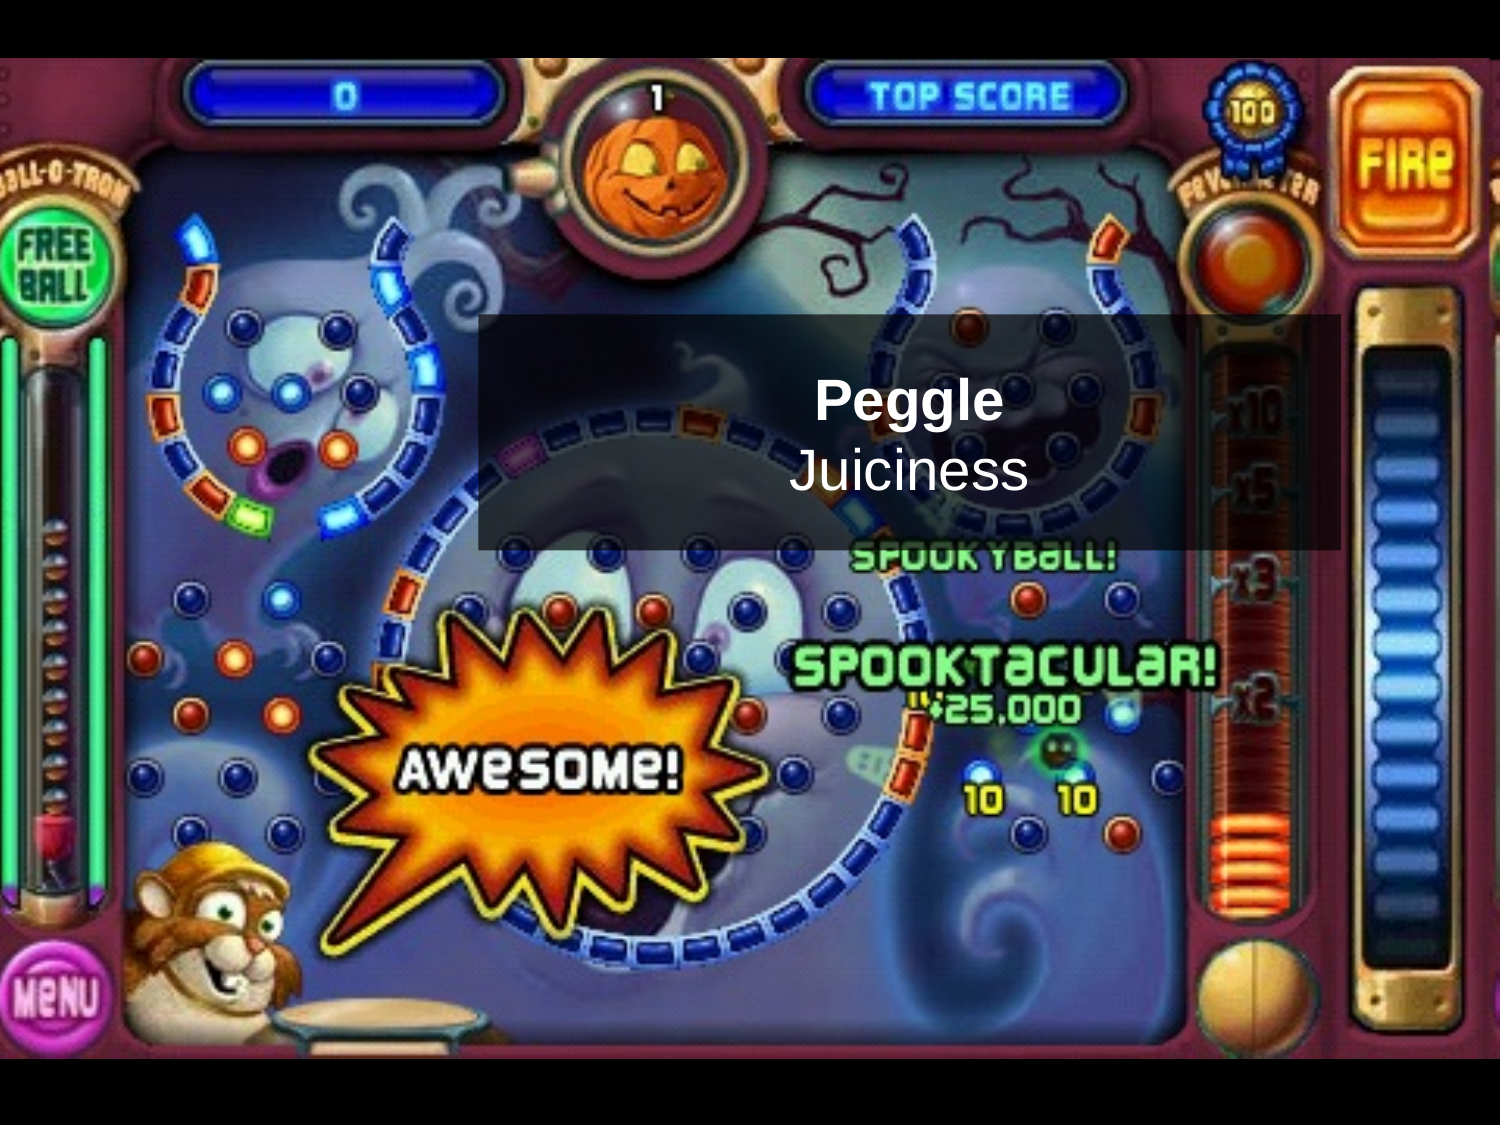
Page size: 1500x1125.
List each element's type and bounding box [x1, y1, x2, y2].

picture [0, 58, 1500, 1059]
